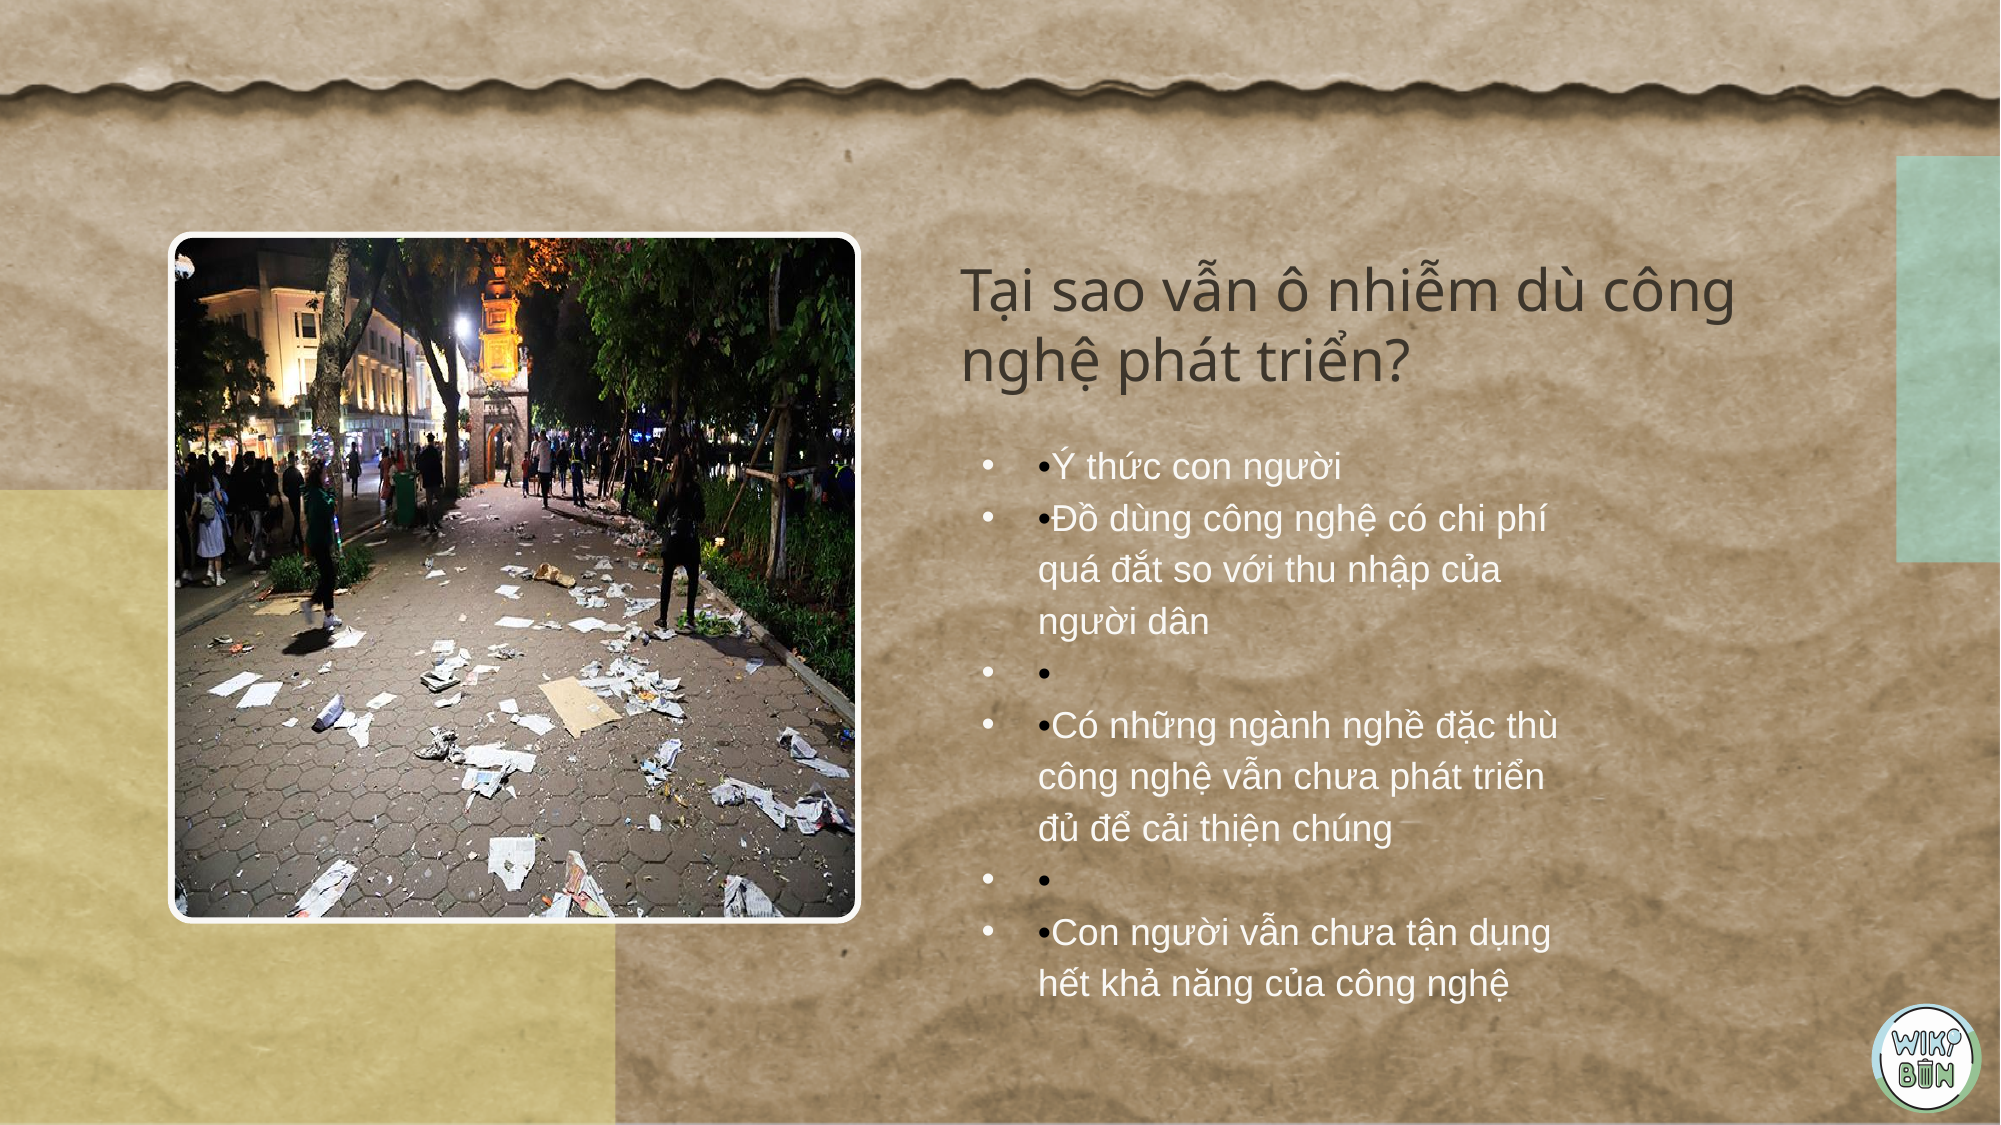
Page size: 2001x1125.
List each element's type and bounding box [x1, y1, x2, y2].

text_box [167, 231, 862, 924]
picture [0, 0, 2000, 1125]
